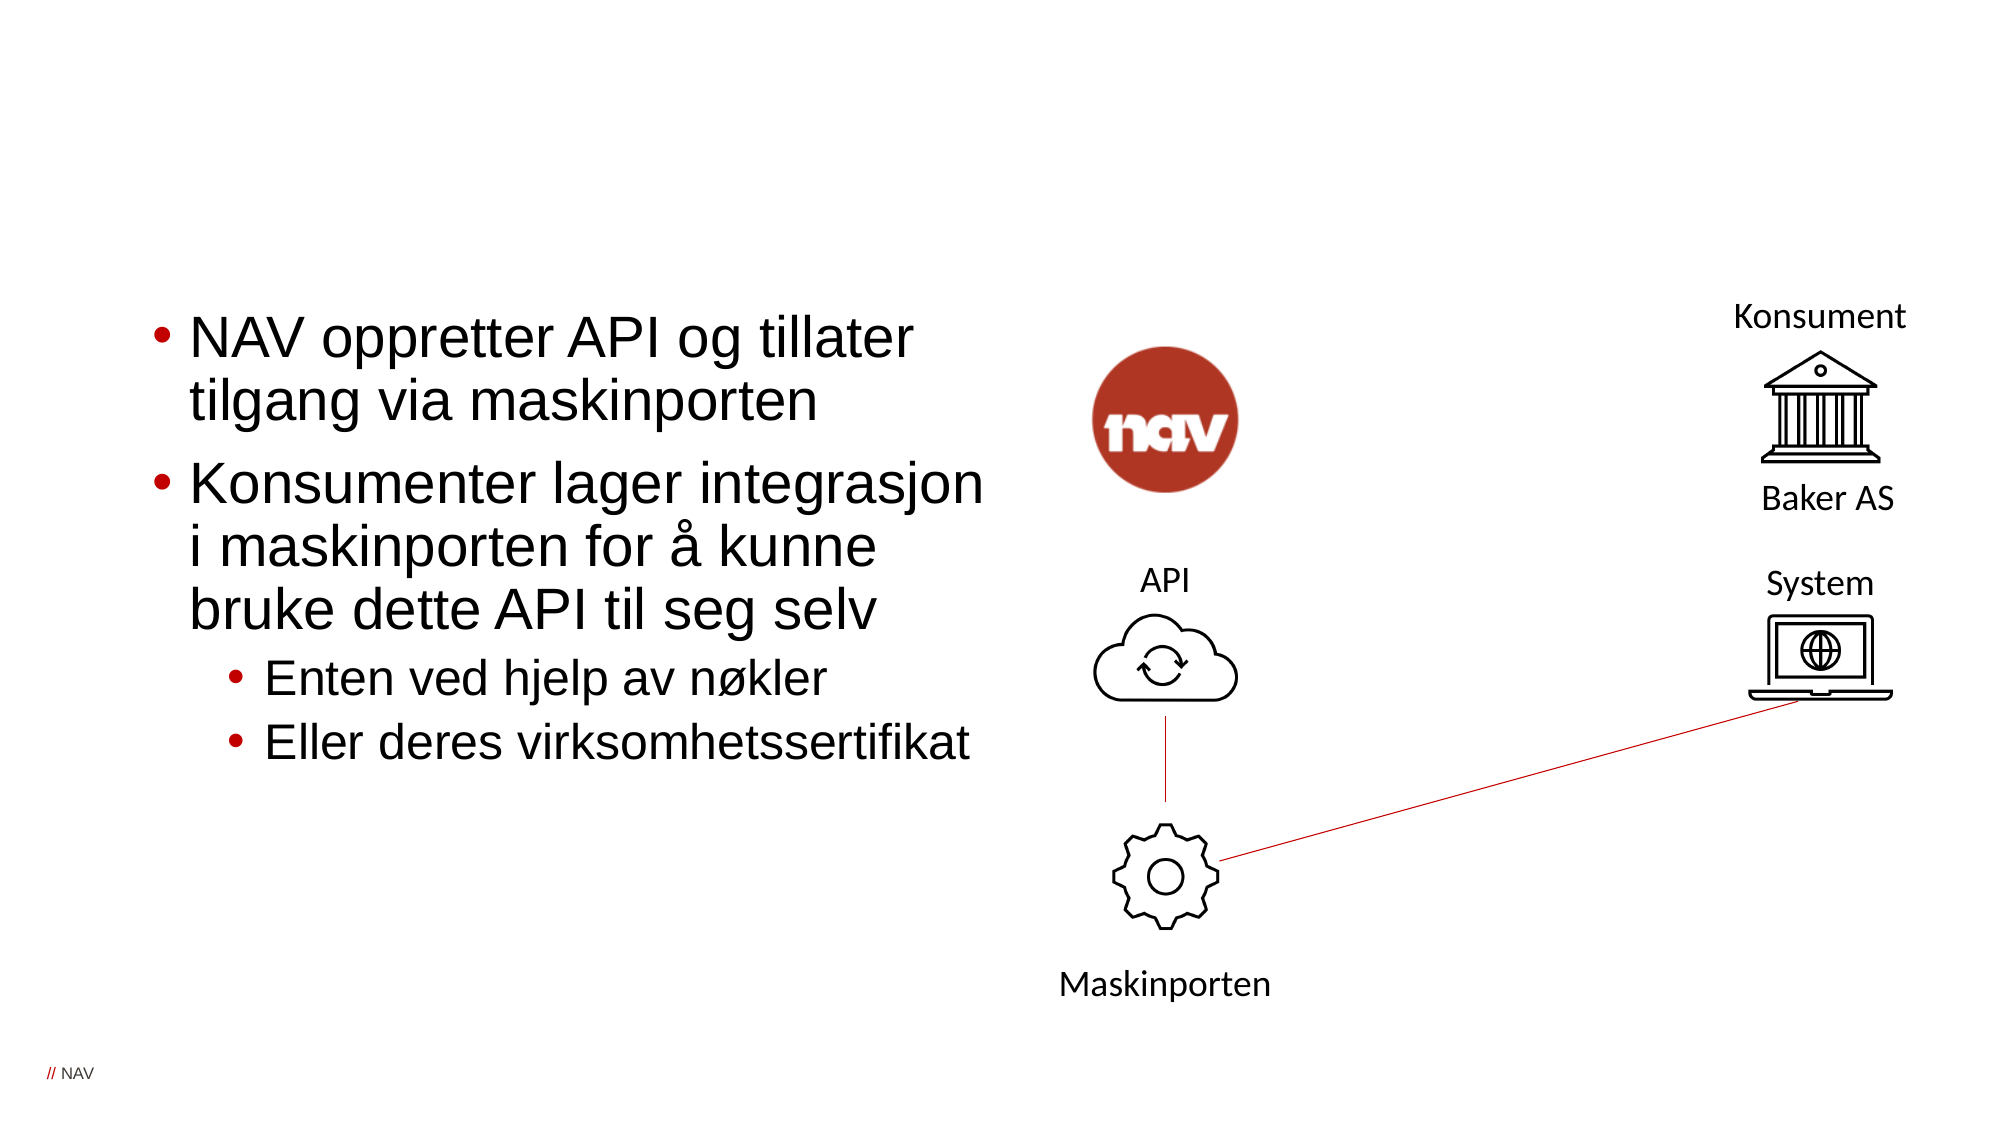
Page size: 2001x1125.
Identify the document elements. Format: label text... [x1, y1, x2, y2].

picture [1090, 582, 1241, 733]
text_box System [1751, 551, 1891, 581]
picture [1745, 331, 1896, 482]
text_box Baker AS [1746, 465, 1910, 526]
picture [1090, 801, 1241, 952]
list NAV oppretter API og tillater tilgang via maskinporten Konsumenter lager integrasjon i maskinporten for å kunne bruke dette API til seg selv Enten ved hjelp av nøkler Eller deres virksomhetssertifikat [137, 299, 1004, 1014]
picture [1090, 343, 1241, 494]
picture [1745, 581, 1896, 732]
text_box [1219, 701, 1799, 861]
text_box Maskinporten [1043, 951, 1287, 1012]
text_box API [1125, 547, 1206, 582]
text_box Konsument [1719, 283, 1923, 344]
